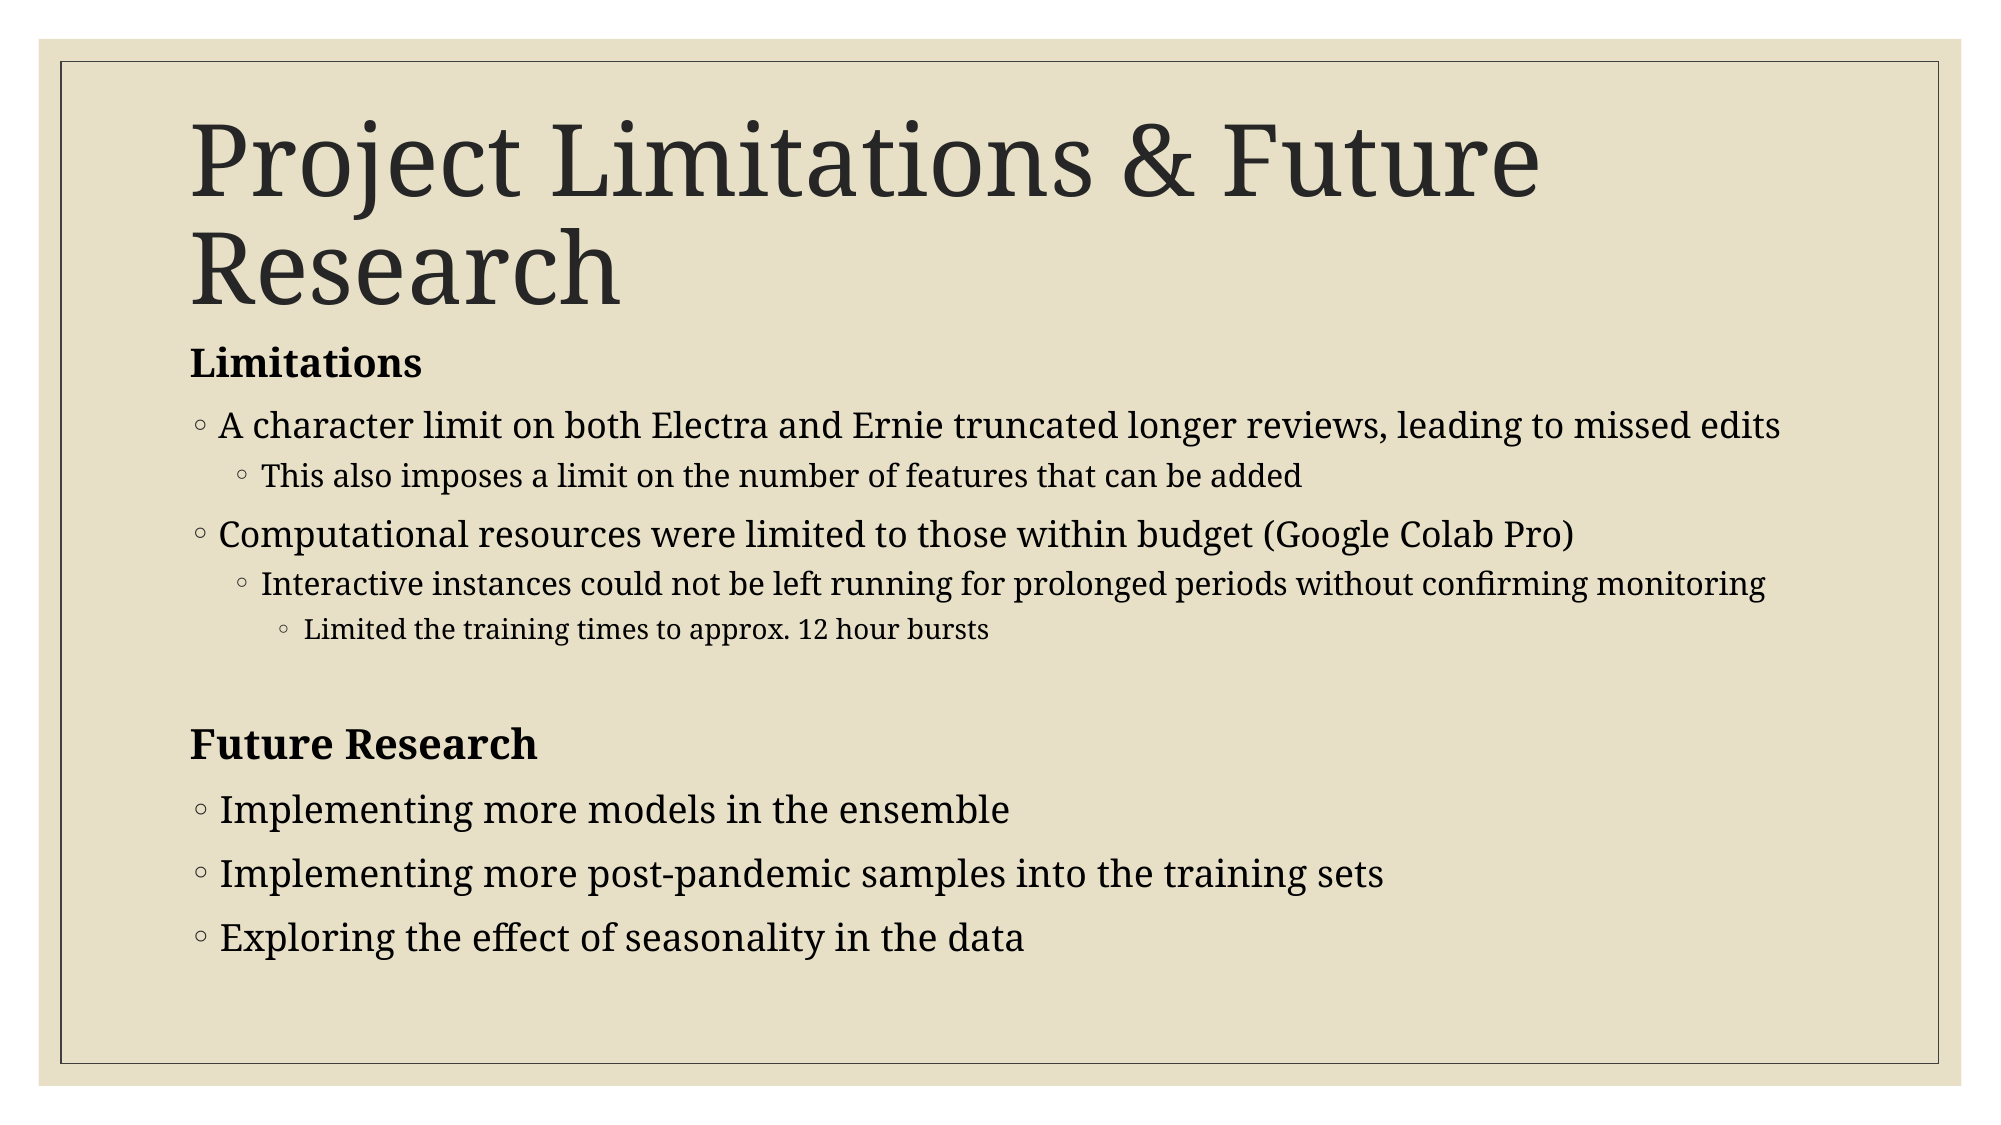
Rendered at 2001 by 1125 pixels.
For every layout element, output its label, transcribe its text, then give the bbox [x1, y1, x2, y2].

text_box Future Research Implementing more models in the ensemble Implementing more post-pandemic samples into the training sets Exploring the effect of seasonality in the data [174, 709, 1825, 985]
text_box Limitations A character limit on both Electra and Ernie truncated longer reviews, leading to missed edits This also imposes a limit on the number of features that can be added Computational resources were limited to those within budget (Google Colab Pro) Interactive instances could not be left running for prolonged periods without confirming monitoring Limited the training times to approx. 12 hour bursts [174, 330, 1825, 689]
title Project Limitations & Future Research [174, 105, 1825, 330]
